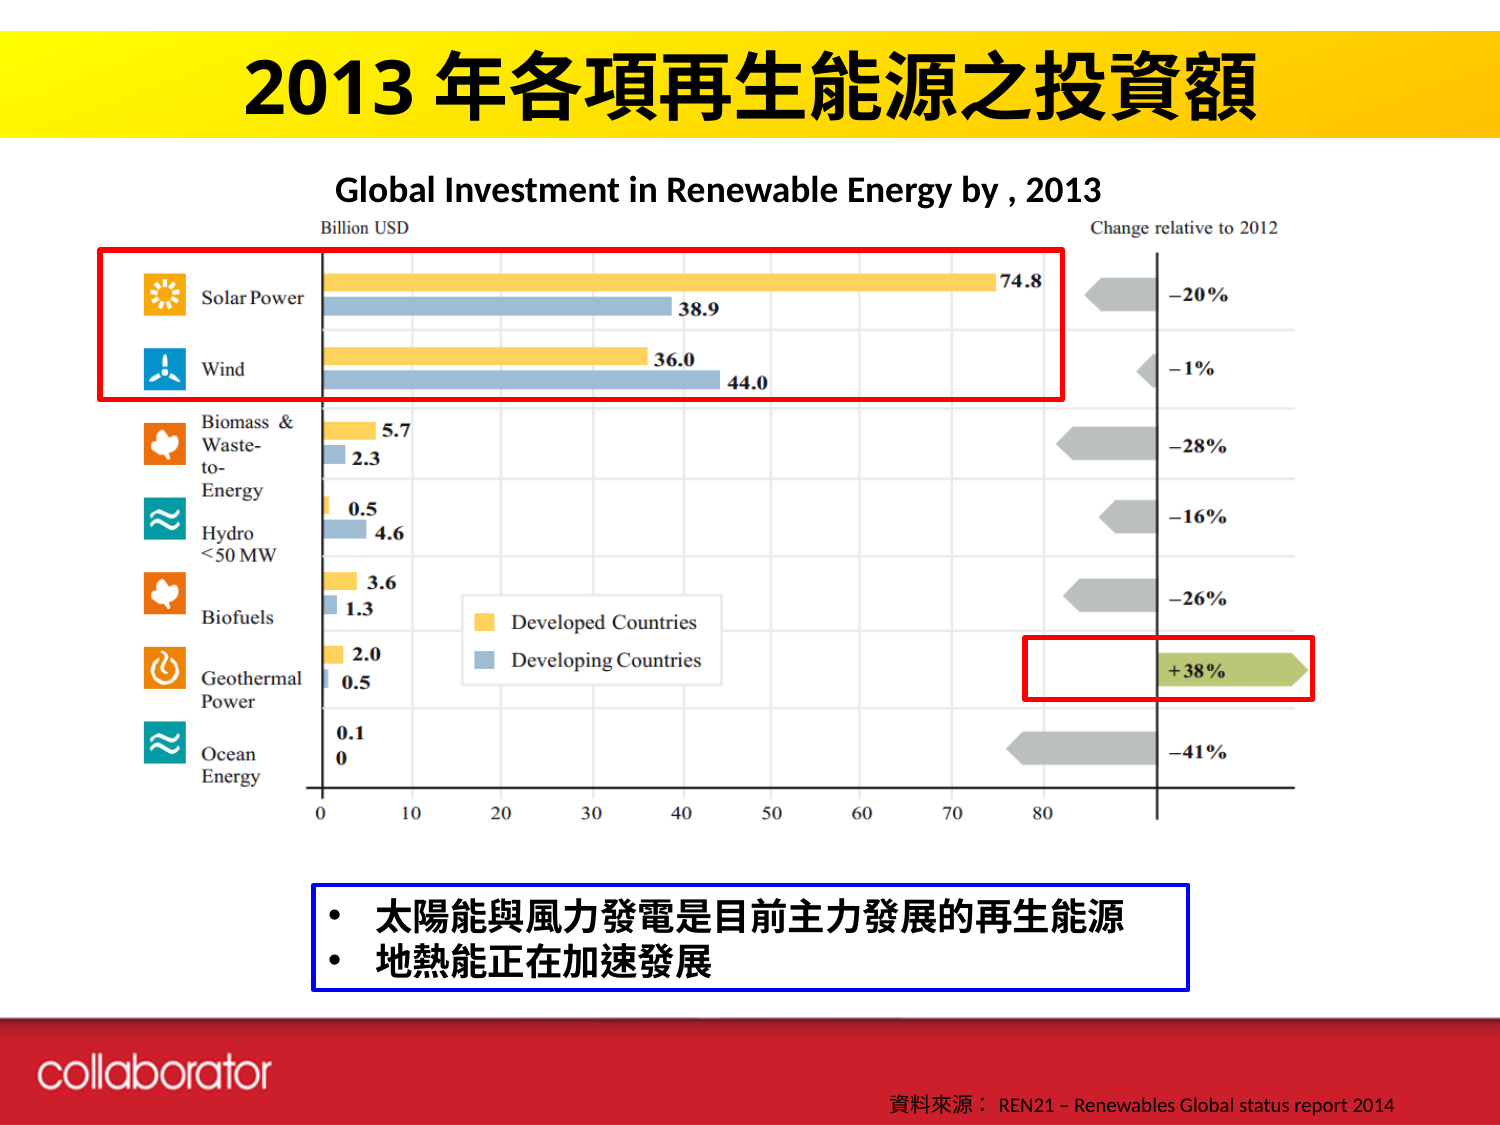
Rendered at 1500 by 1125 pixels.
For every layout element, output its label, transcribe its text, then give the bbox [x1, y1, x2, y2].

picture [0, 1017, 1500, 1125]
text_box Global Investment in Renewable Energy by , 2013 [37, 157, 1400, 217]
text_box 太陽能與風力發電是目前主力發展的再生能源 地熱能正在加速發展 [313, 885, 1189, 990]
picture [124, 199, 1313, 834]
text_box 資料來源：REN21 – Renewables Global status report 2014 [874, 1084, 1413, 1125]
text_box [98, 248, 119, 402]
text_box 2013年各項再生能源之投資額 [0, 29, 1500, 139]
slide_number 9 [1074, 1042, 1425, 1103]
